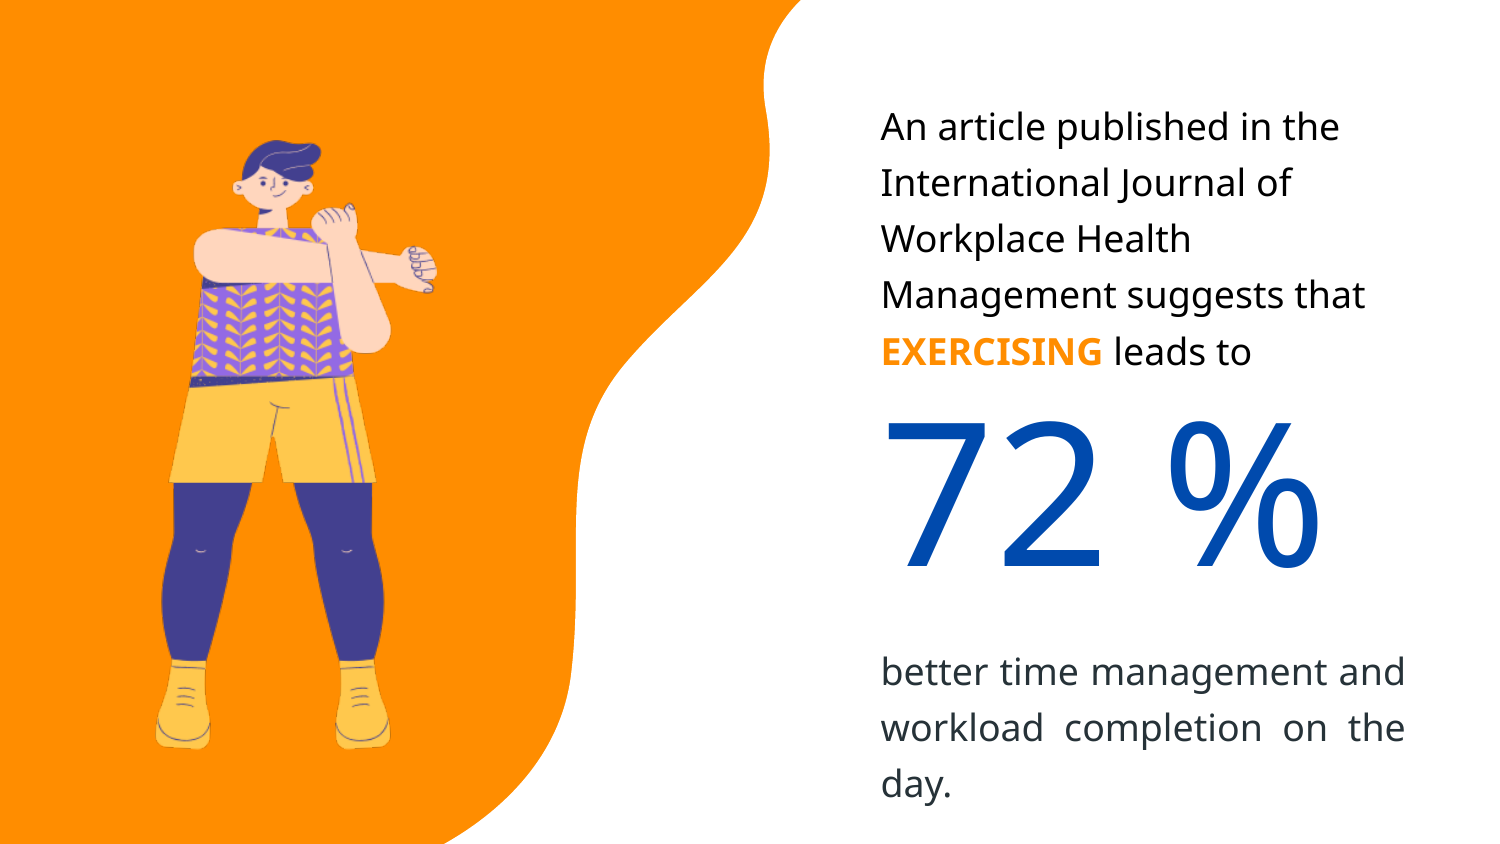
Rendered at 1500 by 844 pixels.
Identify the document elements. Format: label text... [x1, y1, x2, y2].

picture [148, 138, 437, 750]
list An article published in the International Journal of Workplace Health Management suggests that EXERCISING leads to [865, 76, 1422, 217]
title 72 % [865, 401, 1500, 622]
list better time management and workload completion on the day. [865, 621, 1422, 763]
